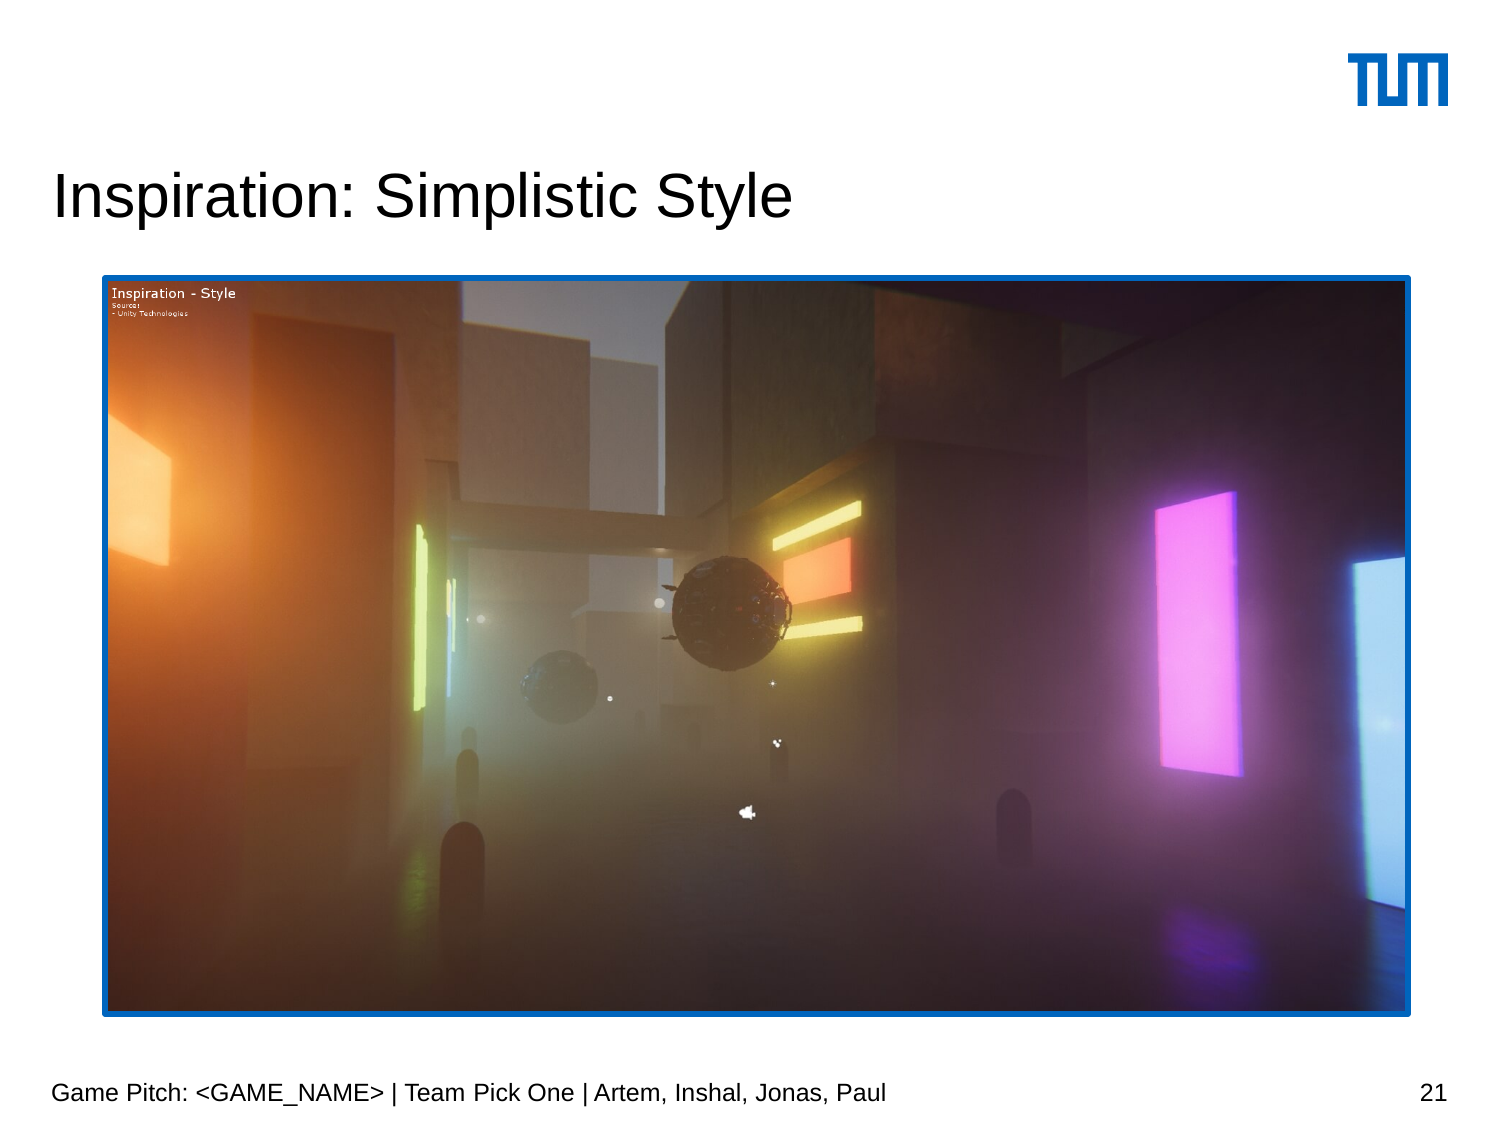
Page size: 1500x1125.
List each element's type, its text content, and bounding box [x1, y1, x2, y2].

footer Game Pitch: <GAME_NAME> | Team Pick One | Artem, Inshal, Jonas, Paul [51, 1061, 1112, 1122]
slide_number 21 [1112, 1061, 1448, 1122]
picture [107, 281, 1405, 1011]
title Inspiration: Simplistic Style [52, 162, 1449, 231]
